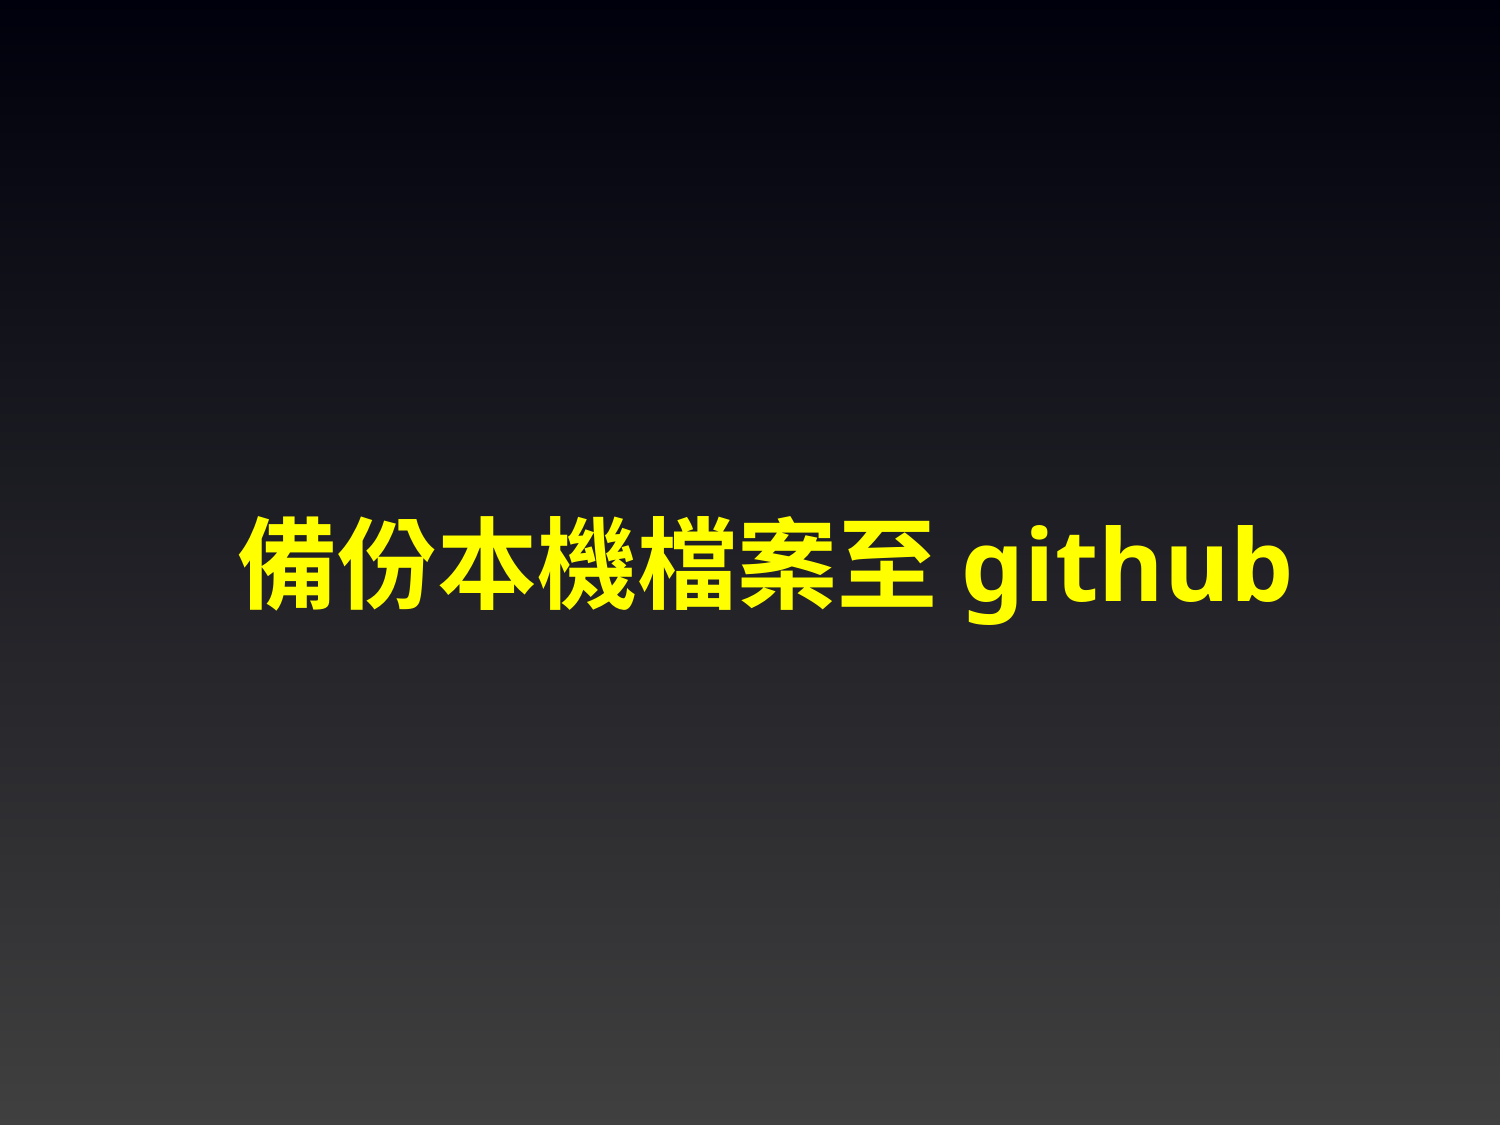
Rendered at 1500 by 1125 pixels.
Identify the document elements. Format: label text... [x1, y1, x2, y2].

text_box 備份本機檔案至github [128, 494, 1404, 629]
